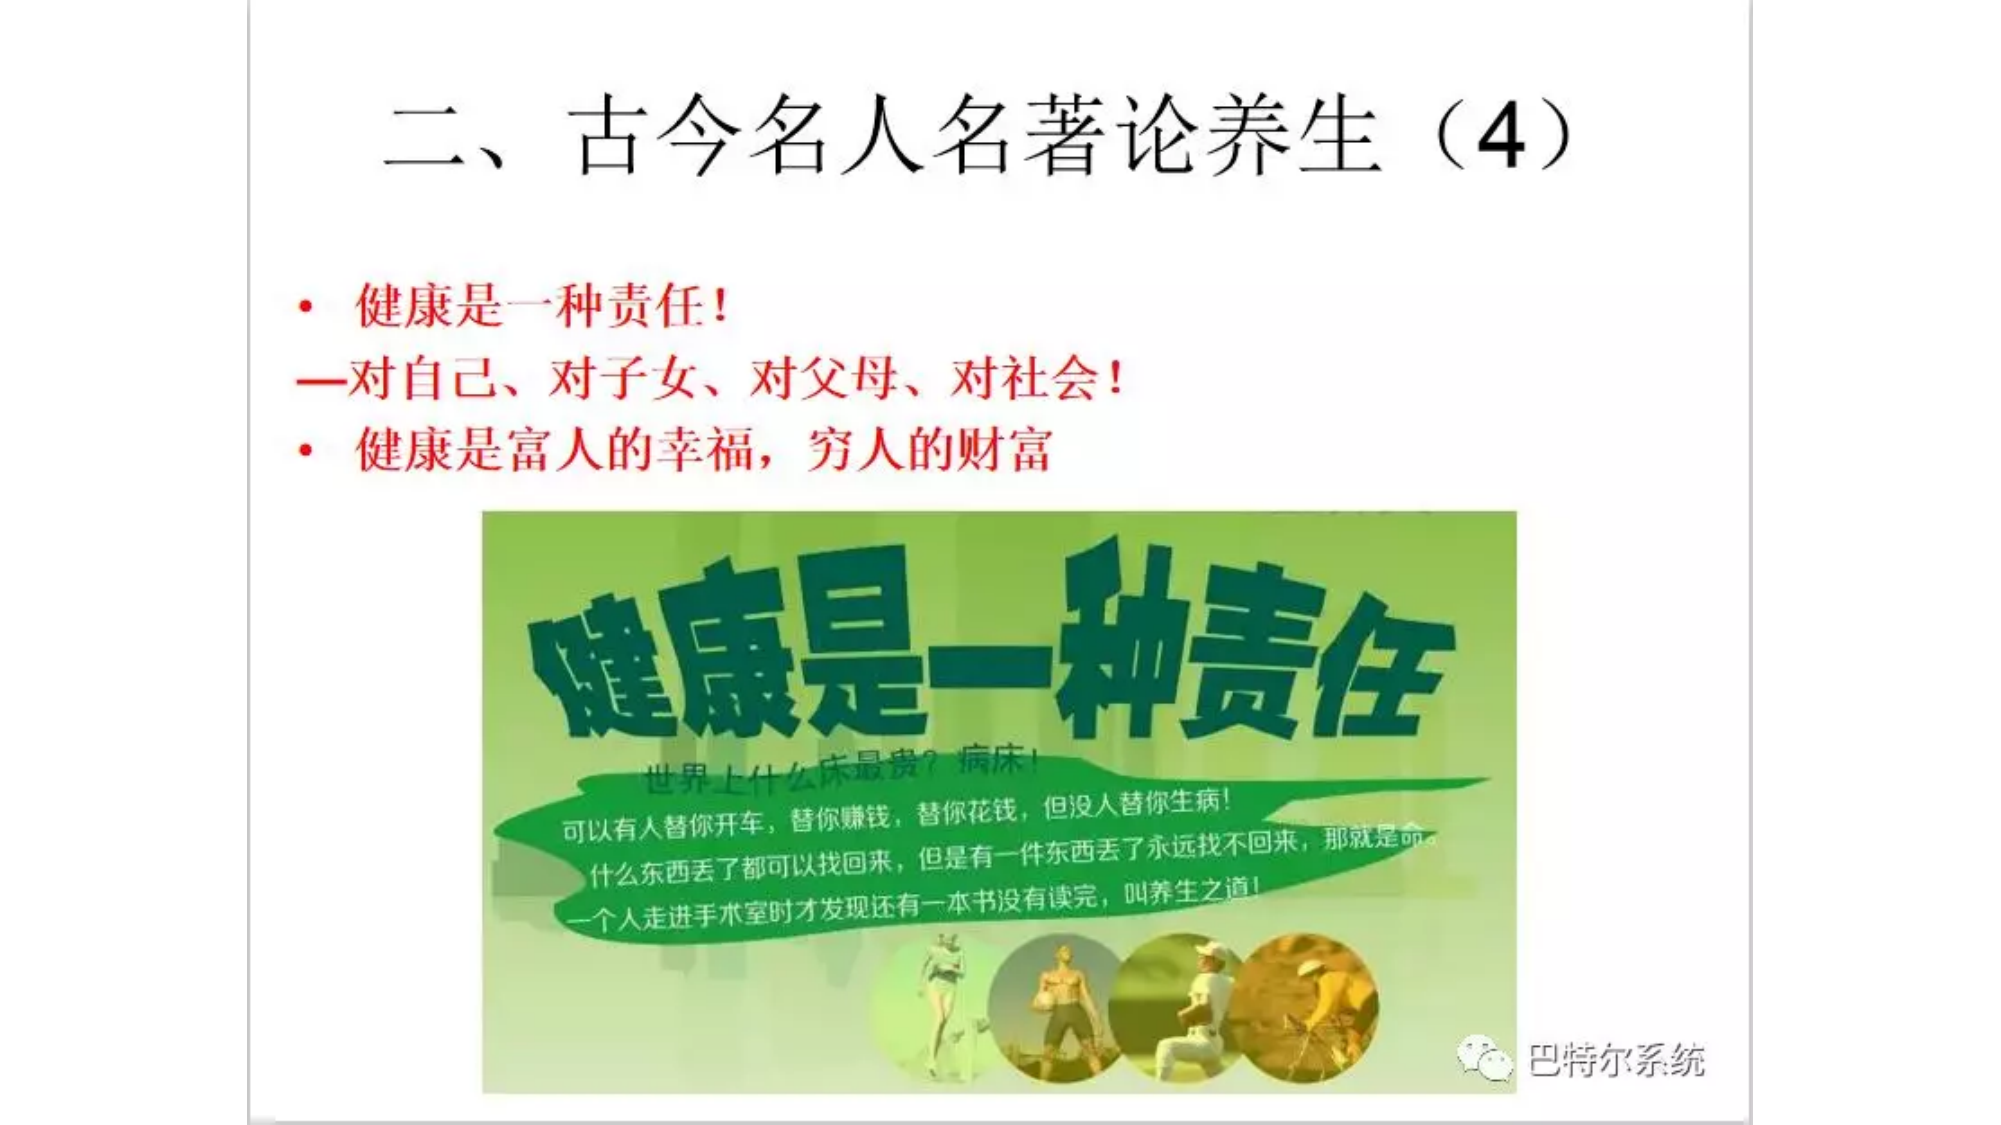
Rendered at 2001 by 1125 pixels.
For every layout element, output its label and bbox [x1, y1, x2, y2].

picture [247, 0, 1753, 1125]
